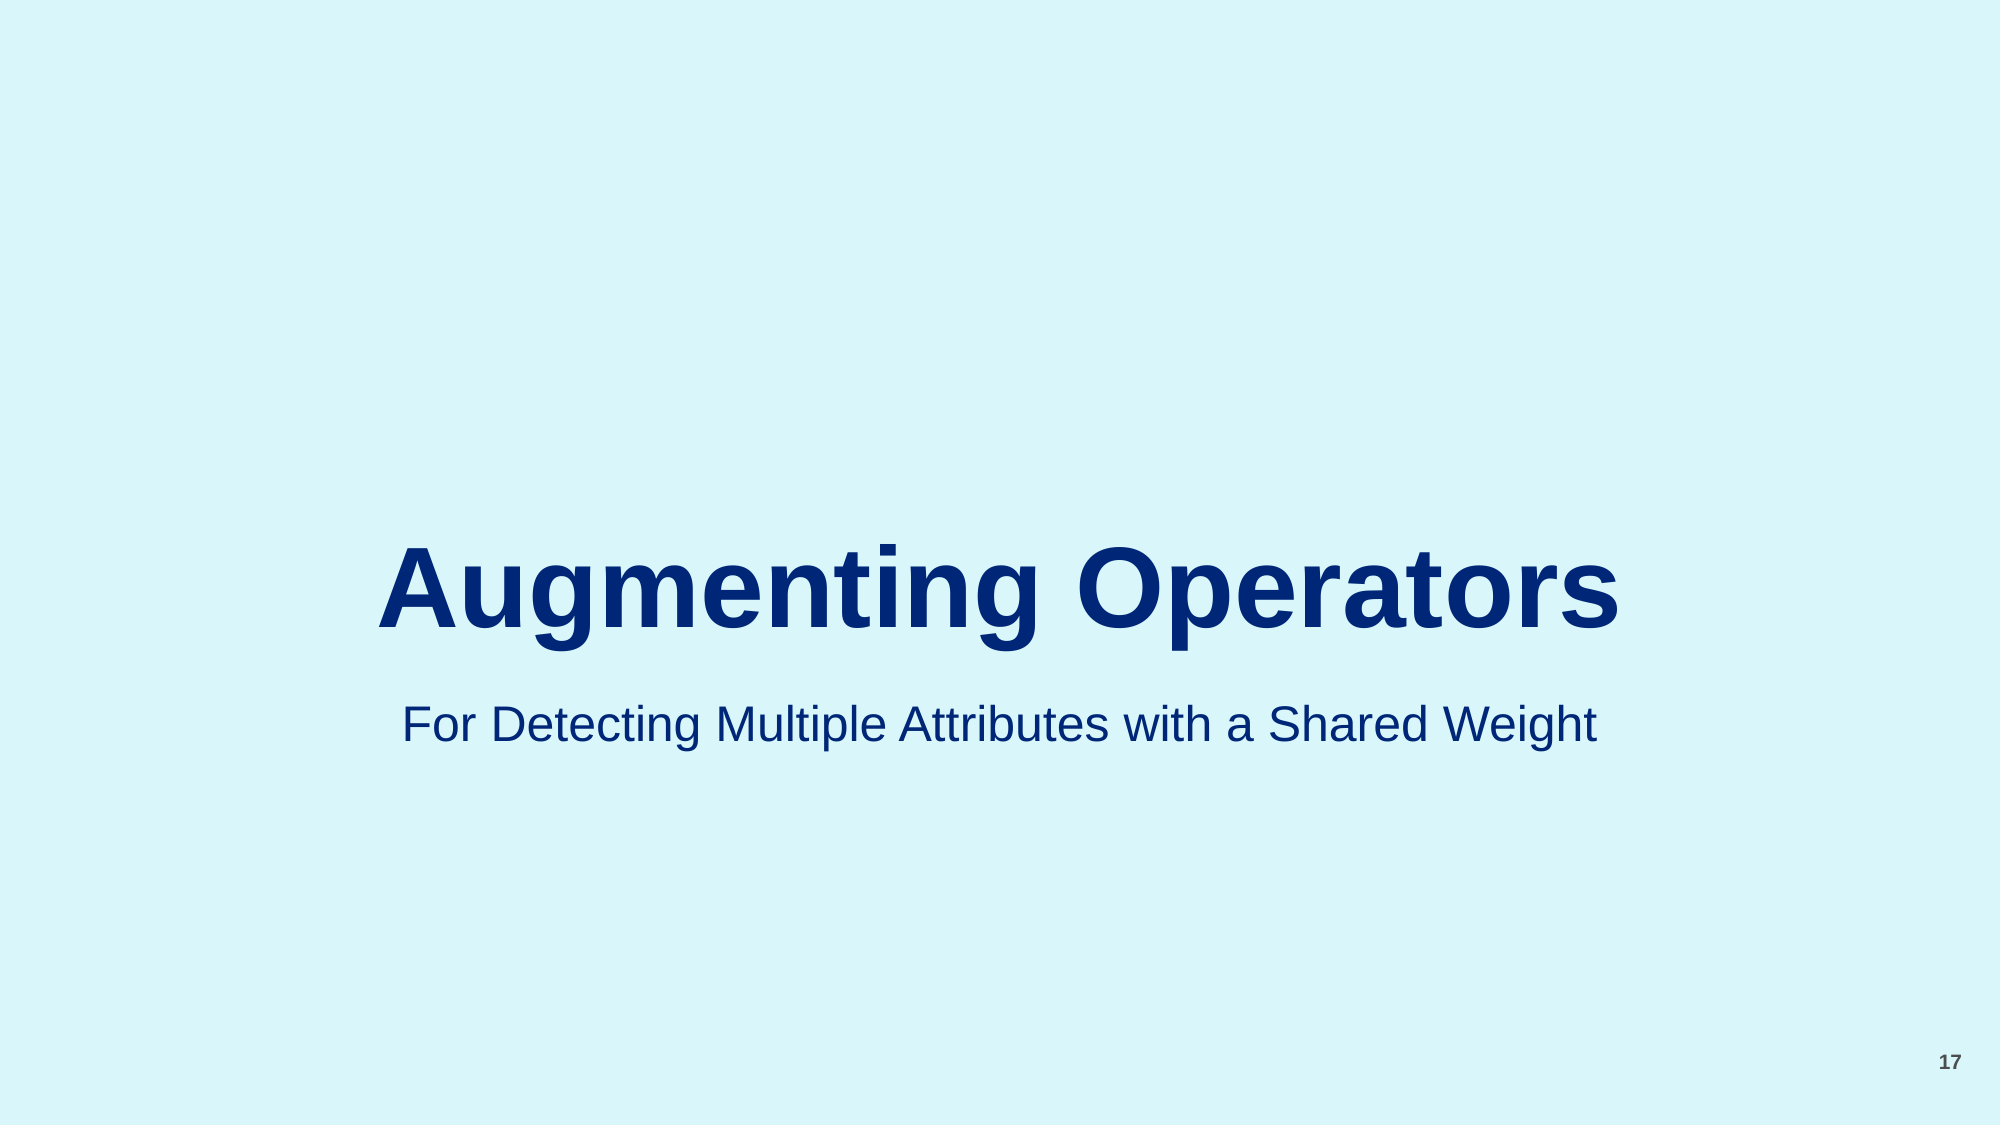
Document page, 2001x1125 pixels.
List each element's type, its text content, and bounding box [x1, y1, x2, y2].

list For Detecting Multiple Attributes with a Shared Weight [287, 698, 1713, 753]
title Augmenting Operators [287, 527, 1713, 652]
